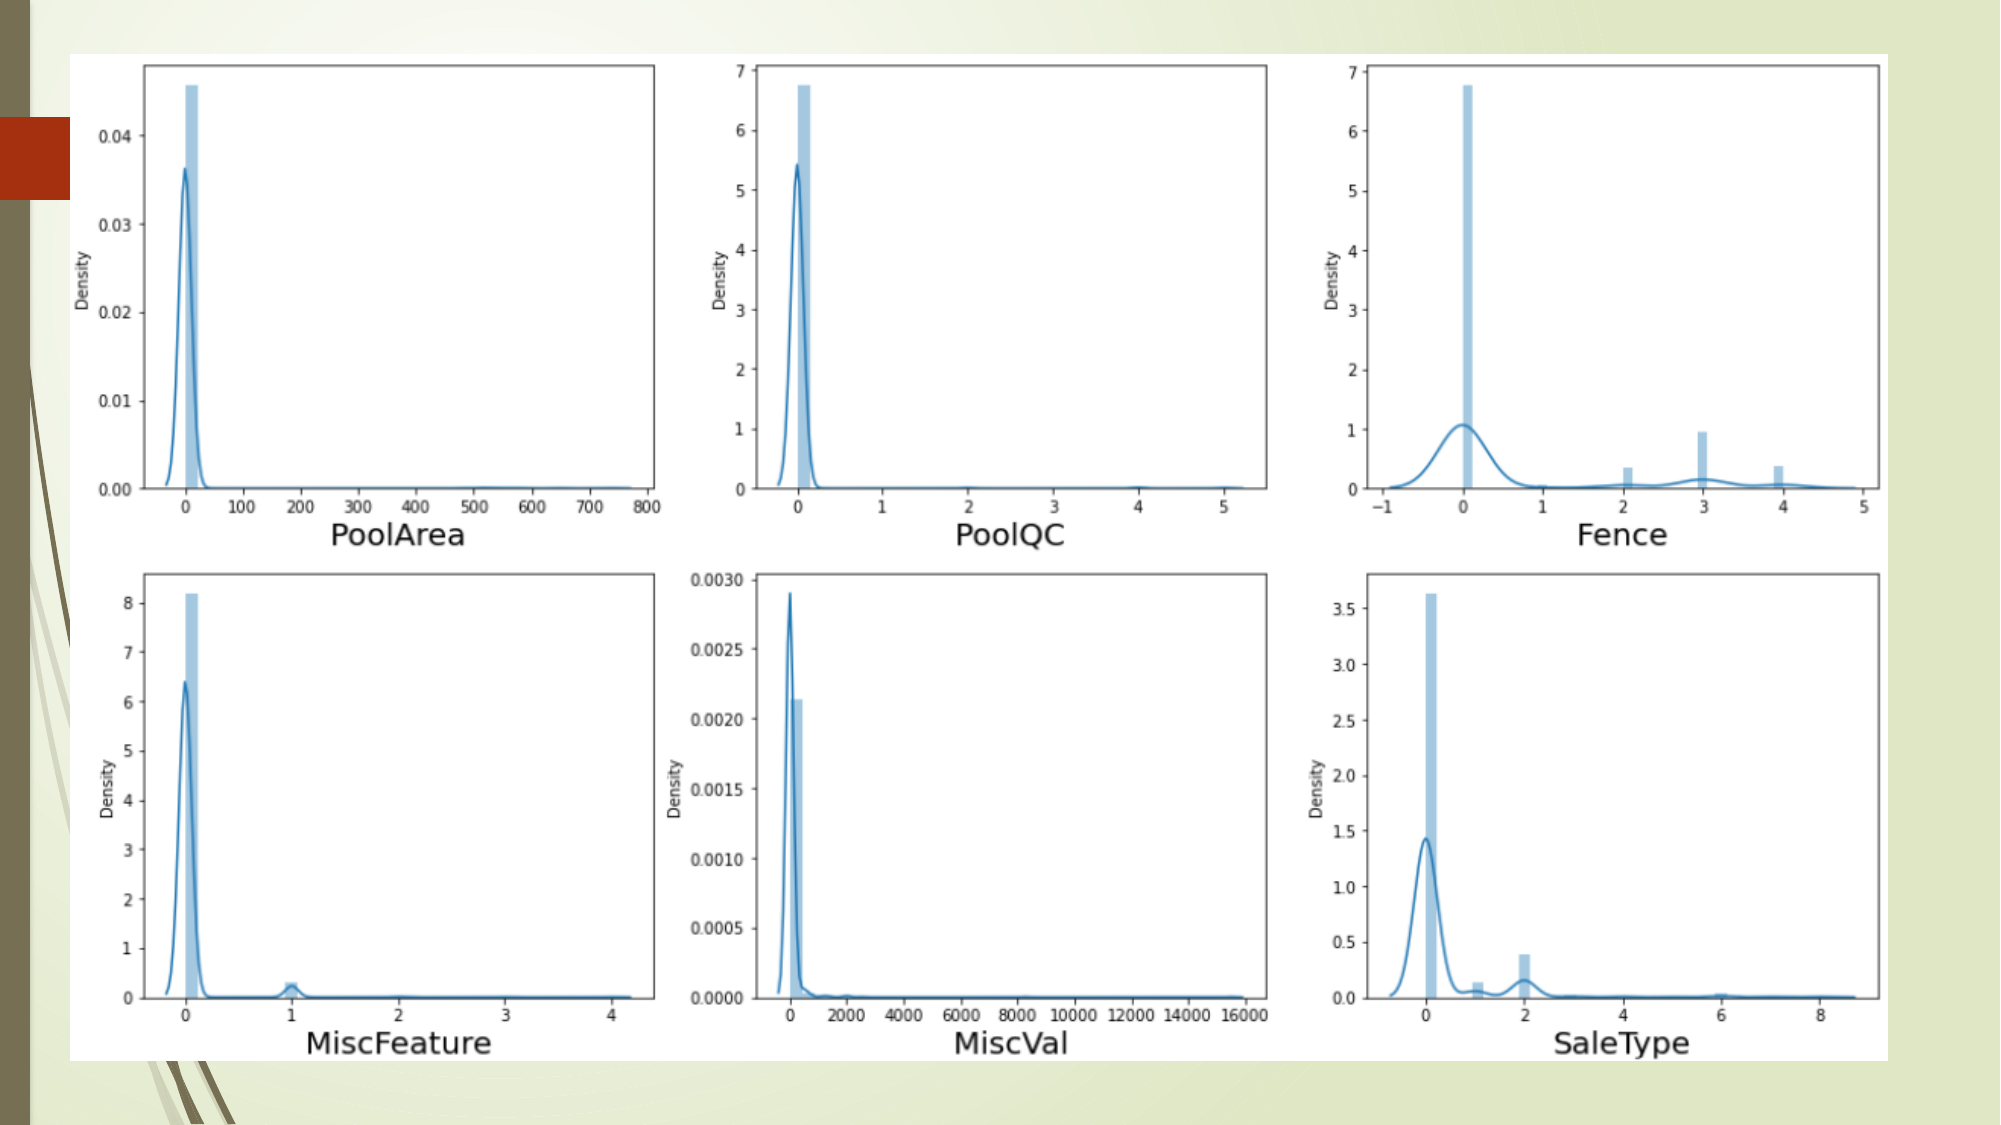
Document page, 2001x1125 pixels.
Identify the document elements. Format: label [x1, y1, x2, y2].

picture [70, 54, 1889, 1061]
